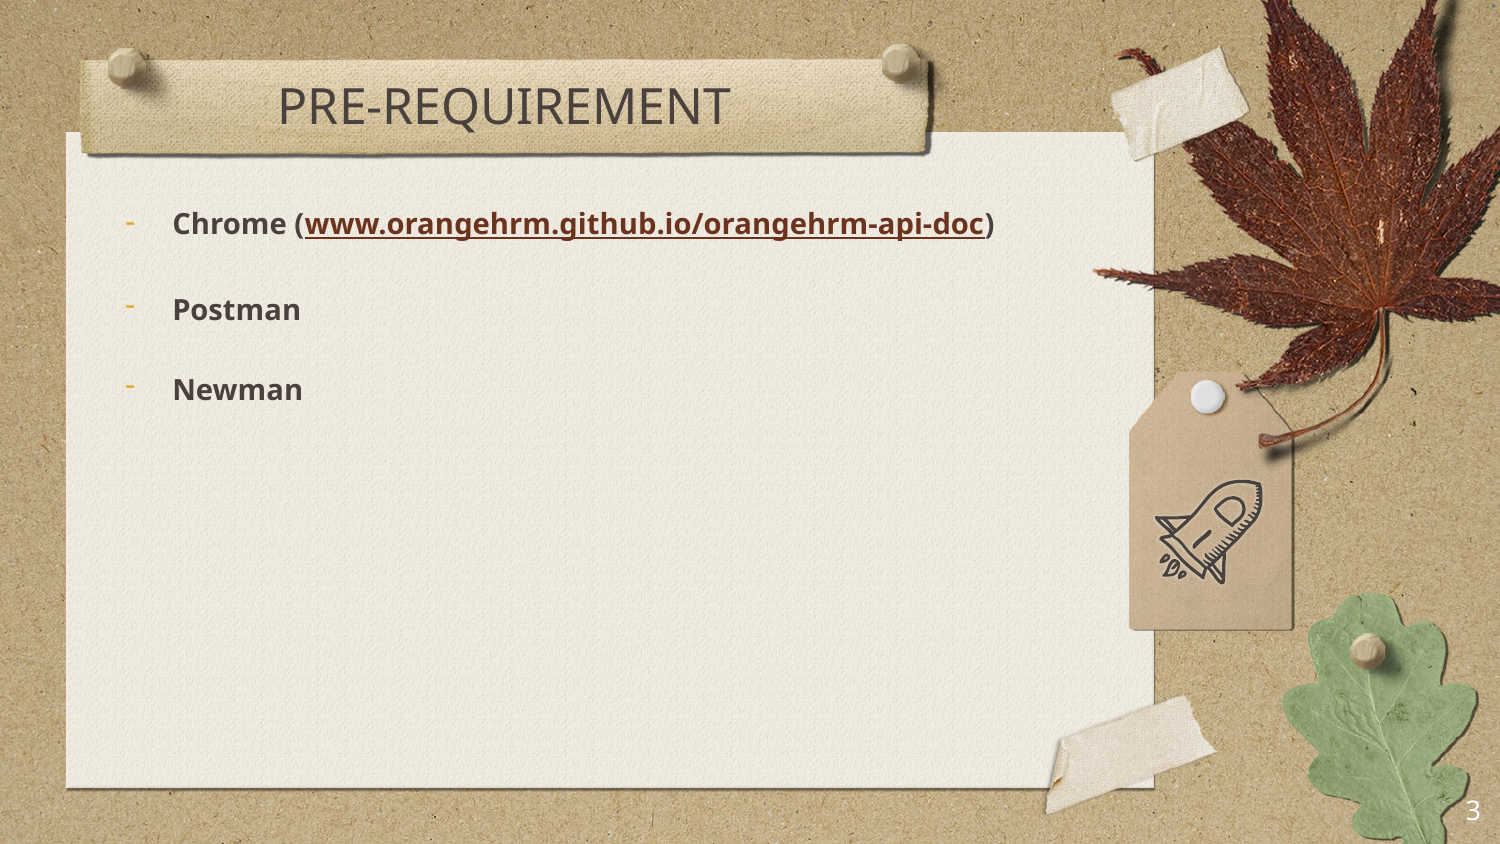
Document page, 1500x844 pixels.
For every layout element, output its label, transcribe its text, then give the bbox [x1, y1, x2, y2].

slide_number 3 [1391, 779, 1482, 844]
text_box [1155, 479, 1263, 585]
title PRE-REQUIREMENT [83, 62, 926, 154]
picture [0, 0, 1500, 844]
list Chrome (www.orangehrm.github.io/orangehrm-api-doc) Postman Newman [125, 199, 1063, 735]
